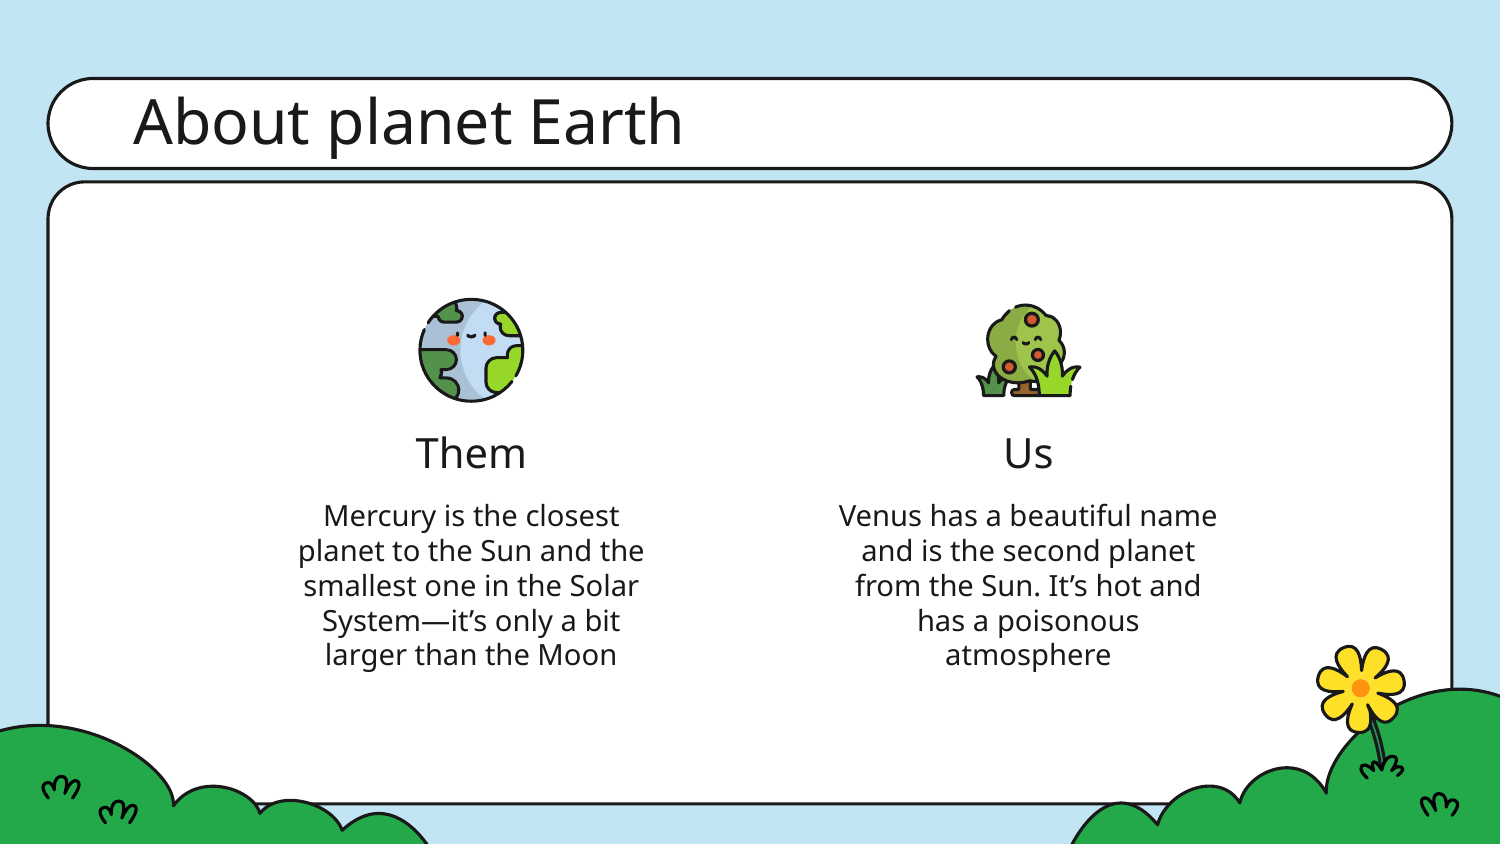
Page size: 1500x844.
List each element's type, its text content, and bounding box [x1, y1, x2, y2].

subtitle Us [819, 421, 1238, 482]
subtitle Mercury is the closest planet to the Sun and the smallest one in the Solar System—it’s only a bit larger than the Moon [262, 482, 681, 648]
subtitle Venus has a beautiful name and is the second planet from the Sun. It’s hot and has a poisonous atmosphere [819, 482, 1238, 648]
subtitle Them [262, 421, 681, 482]
title About planet Earth [118, 66, 1382, 172]
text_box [975, 303, 1082, 398]
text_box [418, 297, 525, 404]
